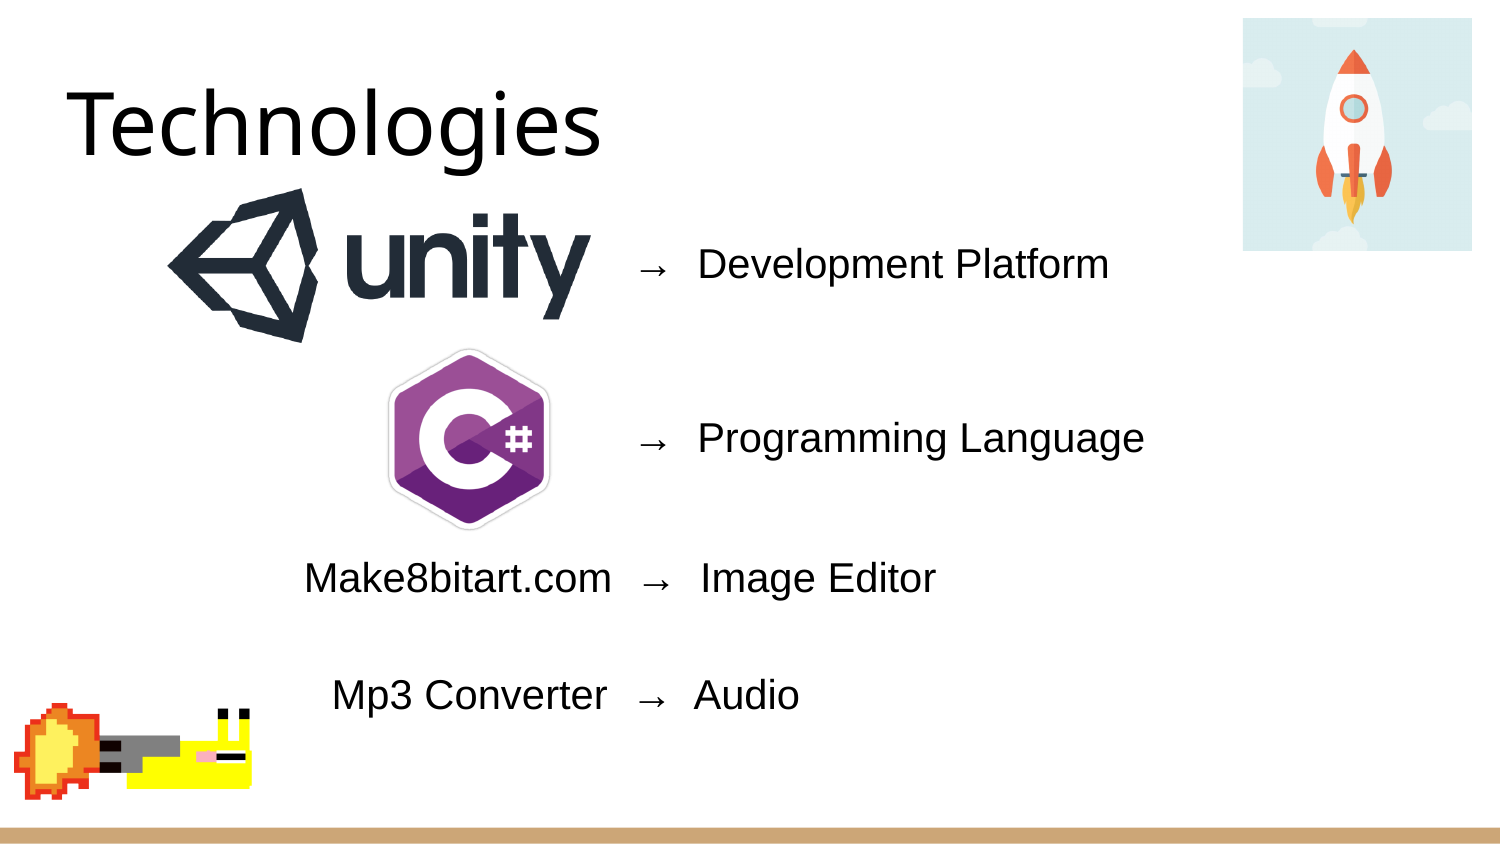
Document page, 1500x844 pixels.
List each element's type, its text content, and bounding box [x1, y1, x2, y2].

picture [166, 187, 592, 537]
picture [14, 689, 268, 815]
text_box → Development Platform [617, 222, 1182, 309]
title Technologies [51, 51, 1449, 189]
text_box Make8bitart.com → Image Editor [231, 536, 1122, 623]
text_box → Programming Language [617, 396, 1208, 483]
picture [1242, 18, 1472, 251]
text_box Mp3 Converter → Audio [236, 652, 1127, 739]
